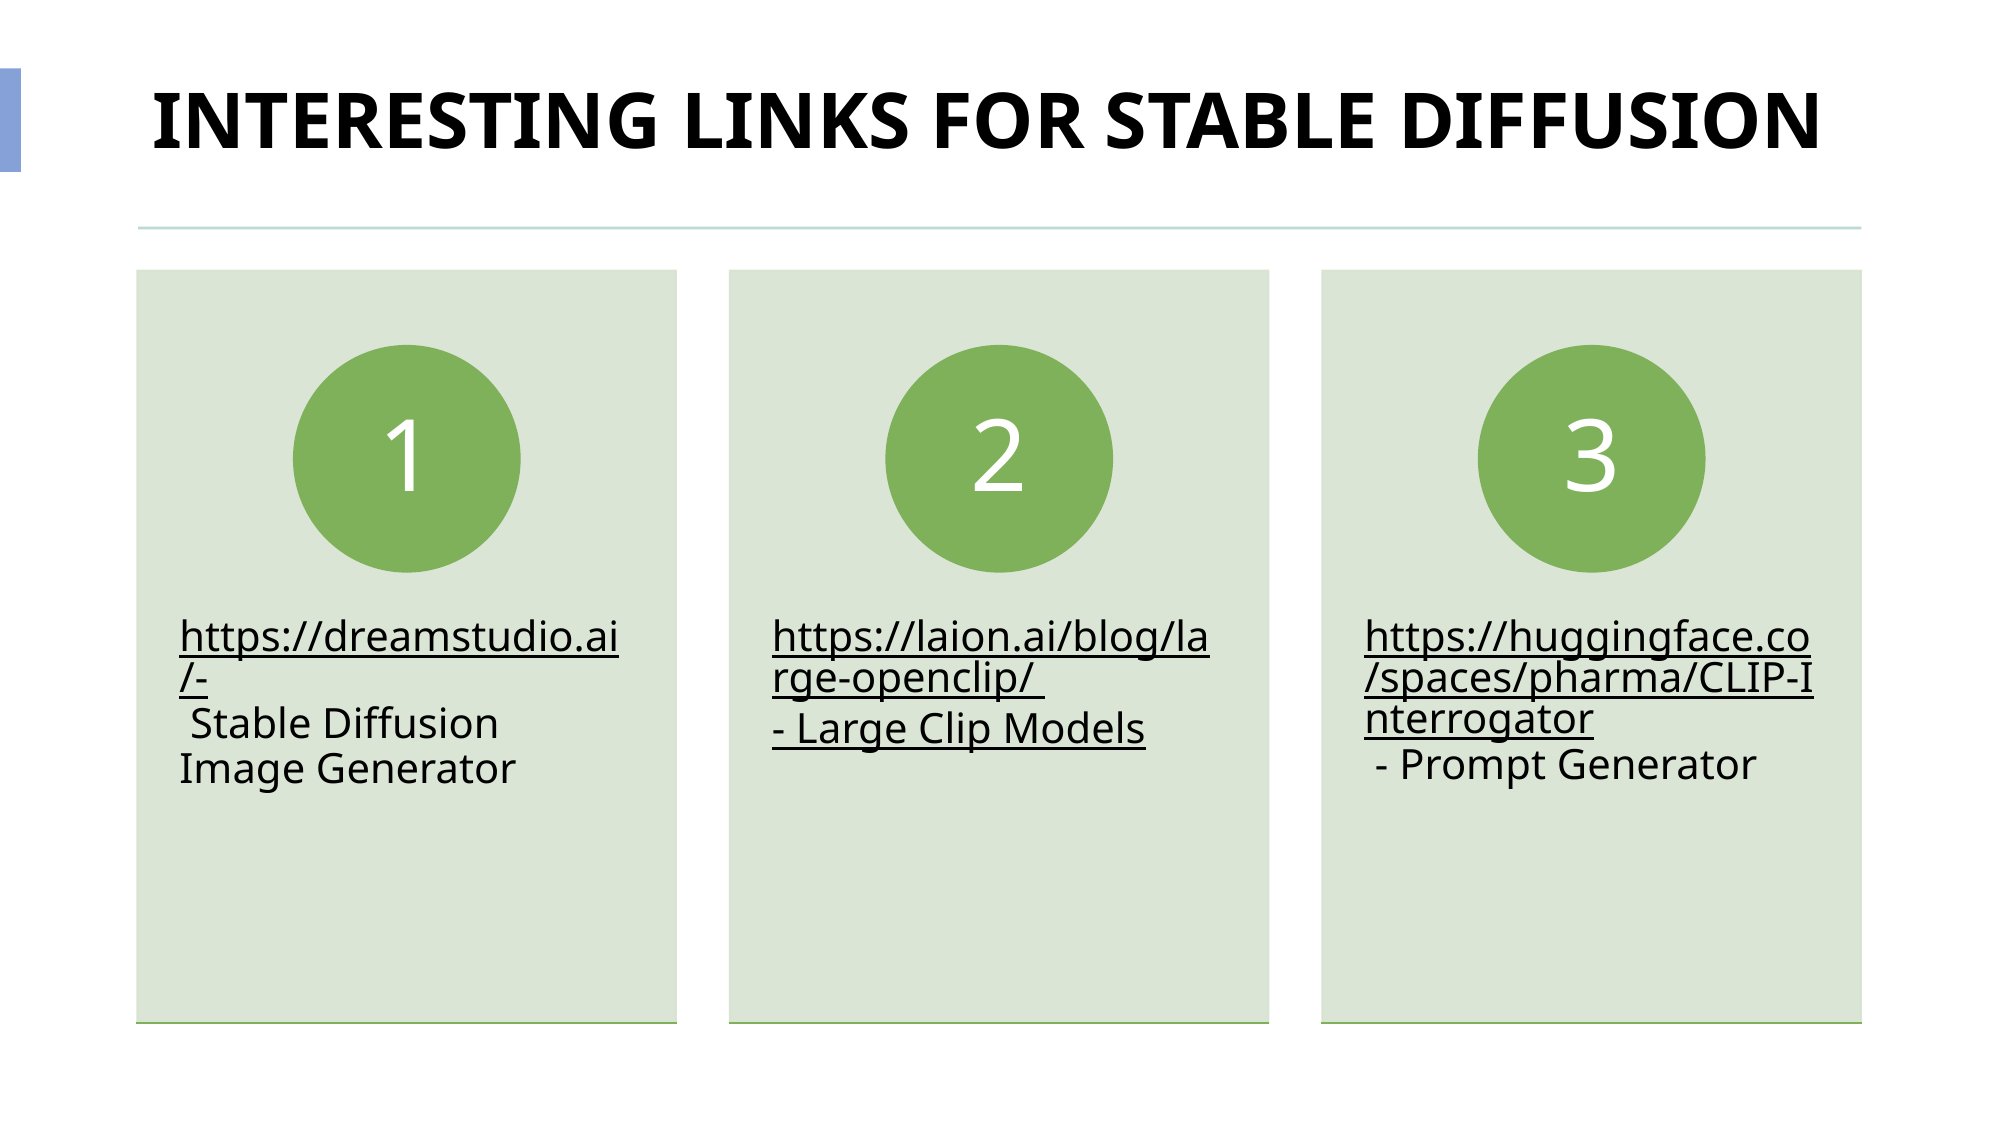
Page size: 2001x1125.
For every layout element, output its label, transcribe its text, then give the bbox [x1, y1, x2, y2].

text_box [0, 67, 22, 173]
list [137, 270, 1861, 1023]
text_box [137, 226, 1863, 231]
text_box [0, 0, 2000, 1125]
title INTERESTING LINKS FOR STABLE DIFFUSION [137, 41, 1862, 207]
